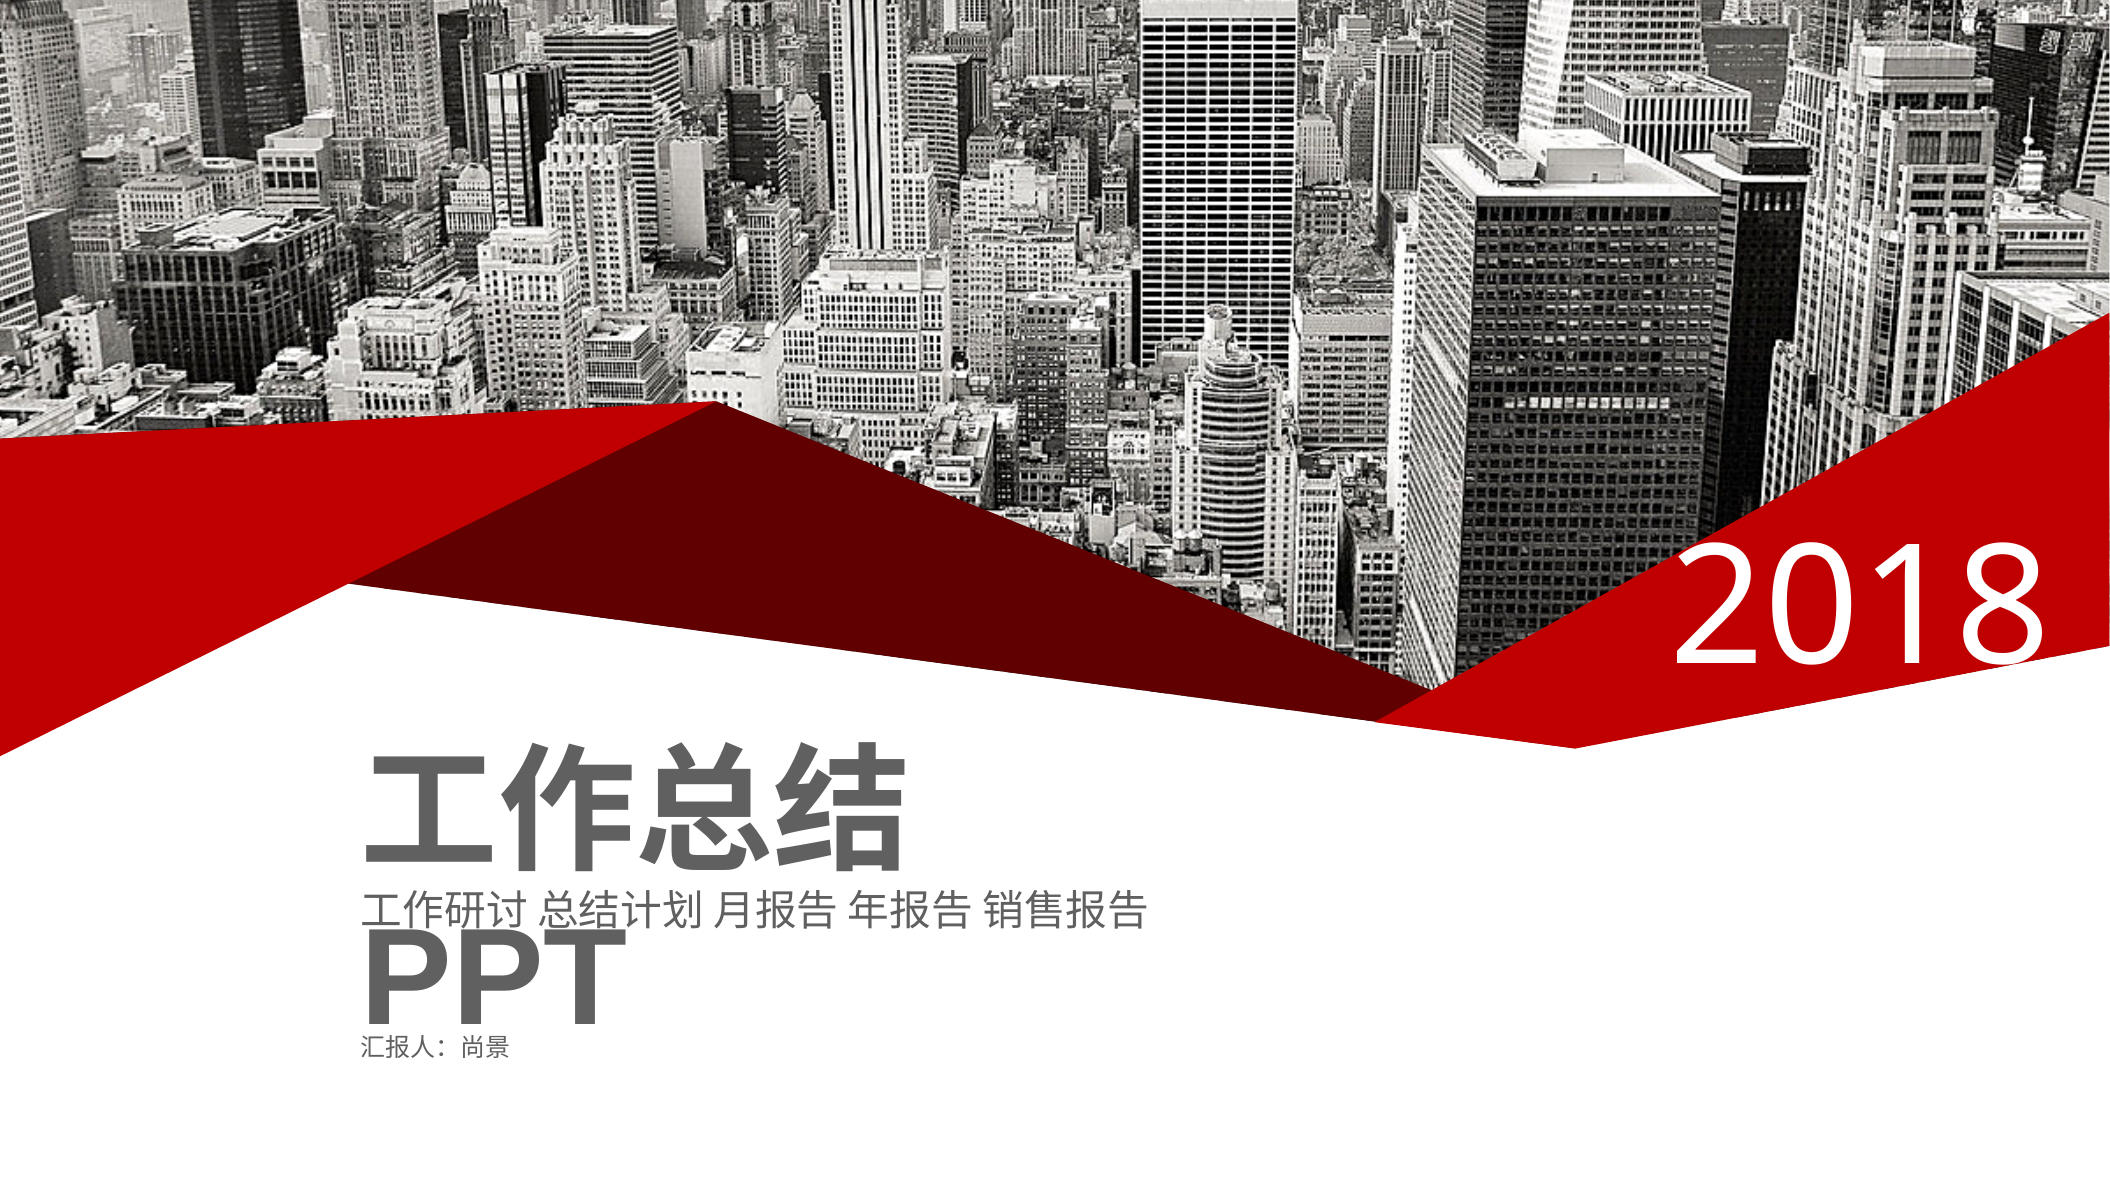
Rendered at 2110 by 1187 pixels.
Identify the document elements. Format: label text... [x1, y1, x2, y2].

text_box [350, 401, 1431, 722]
text_box [0, 0, 2110, 690]
text_box 工作总结PPT [360, 722, 1203, 1053]
text_box 2018 [1640, 496, 2081, 697]
text_box [0, 401, 717, 757]
text_box [1780, 312, 2110, 652]
text_box [1374, 574, 1844, 749]
text_box 汇报人：尚景 [360, 1031, 1013, 1062]
